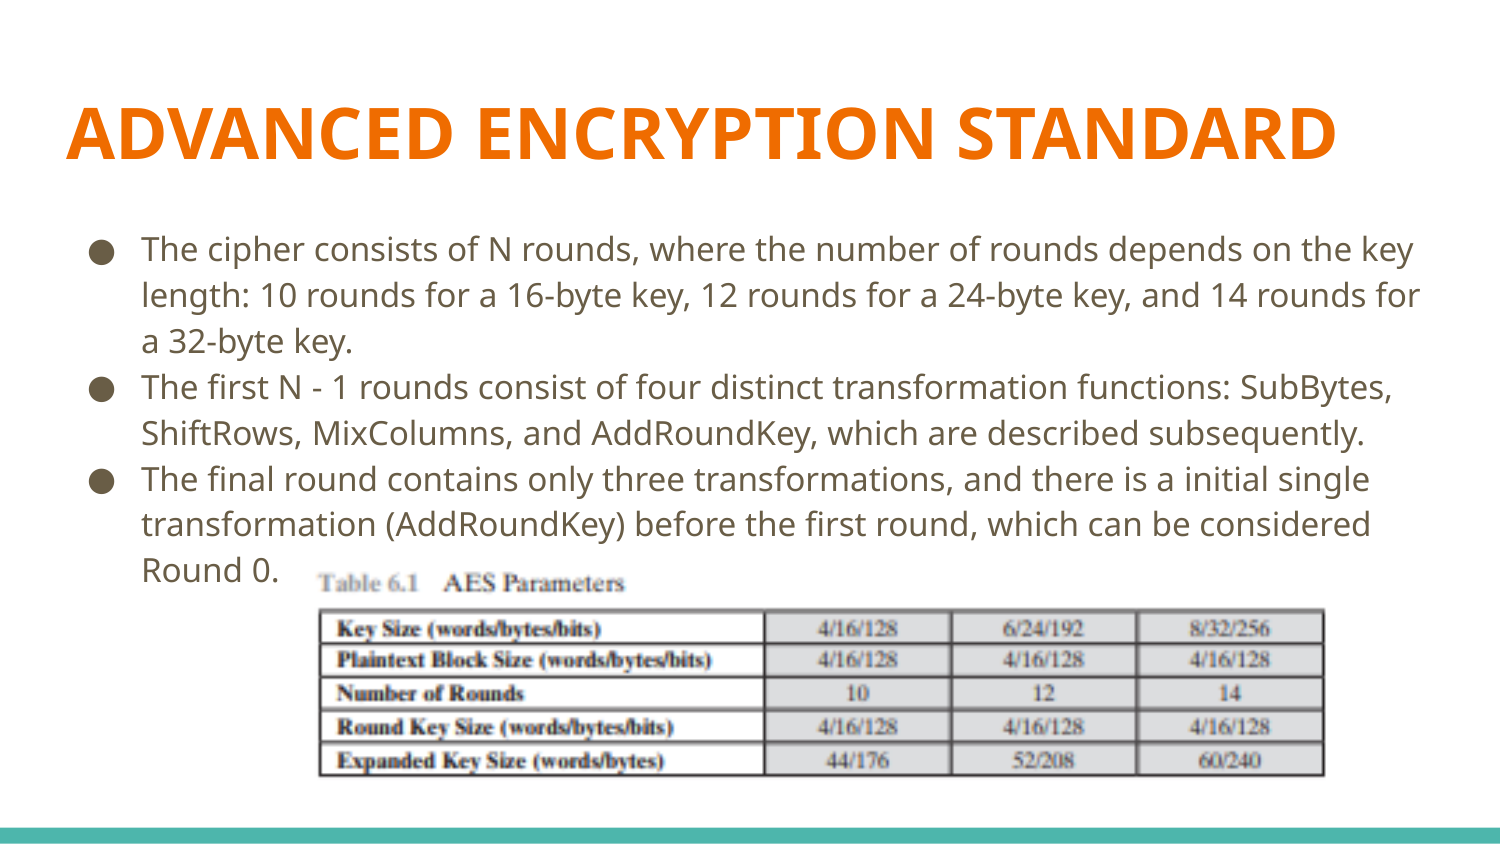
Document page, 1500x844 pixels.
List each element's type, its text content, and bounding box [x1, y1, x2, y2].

title ADVANCED ENCRYPTION STANDARD [51, 72, 1449, 189]
list The cipher consists of N rounds, where the number of rounds depends on the key length: 10 rounds for a 16-byte key, 12 rounds for a 24-byte key, and 14 rounds for a 32-byte key. The first N - 1 rounds consist of four distinct transformation functions: SubBytes, ShiftRows, MixColumns, and AddRoundKey, which are described subsequently. The final round contains only three transformations, and there is a initial single transformation (AddRoundKey) before the first round, which can be considered Round 0. [51, 207, 1449, 750]
picture [299, 556, 1337, 786]
